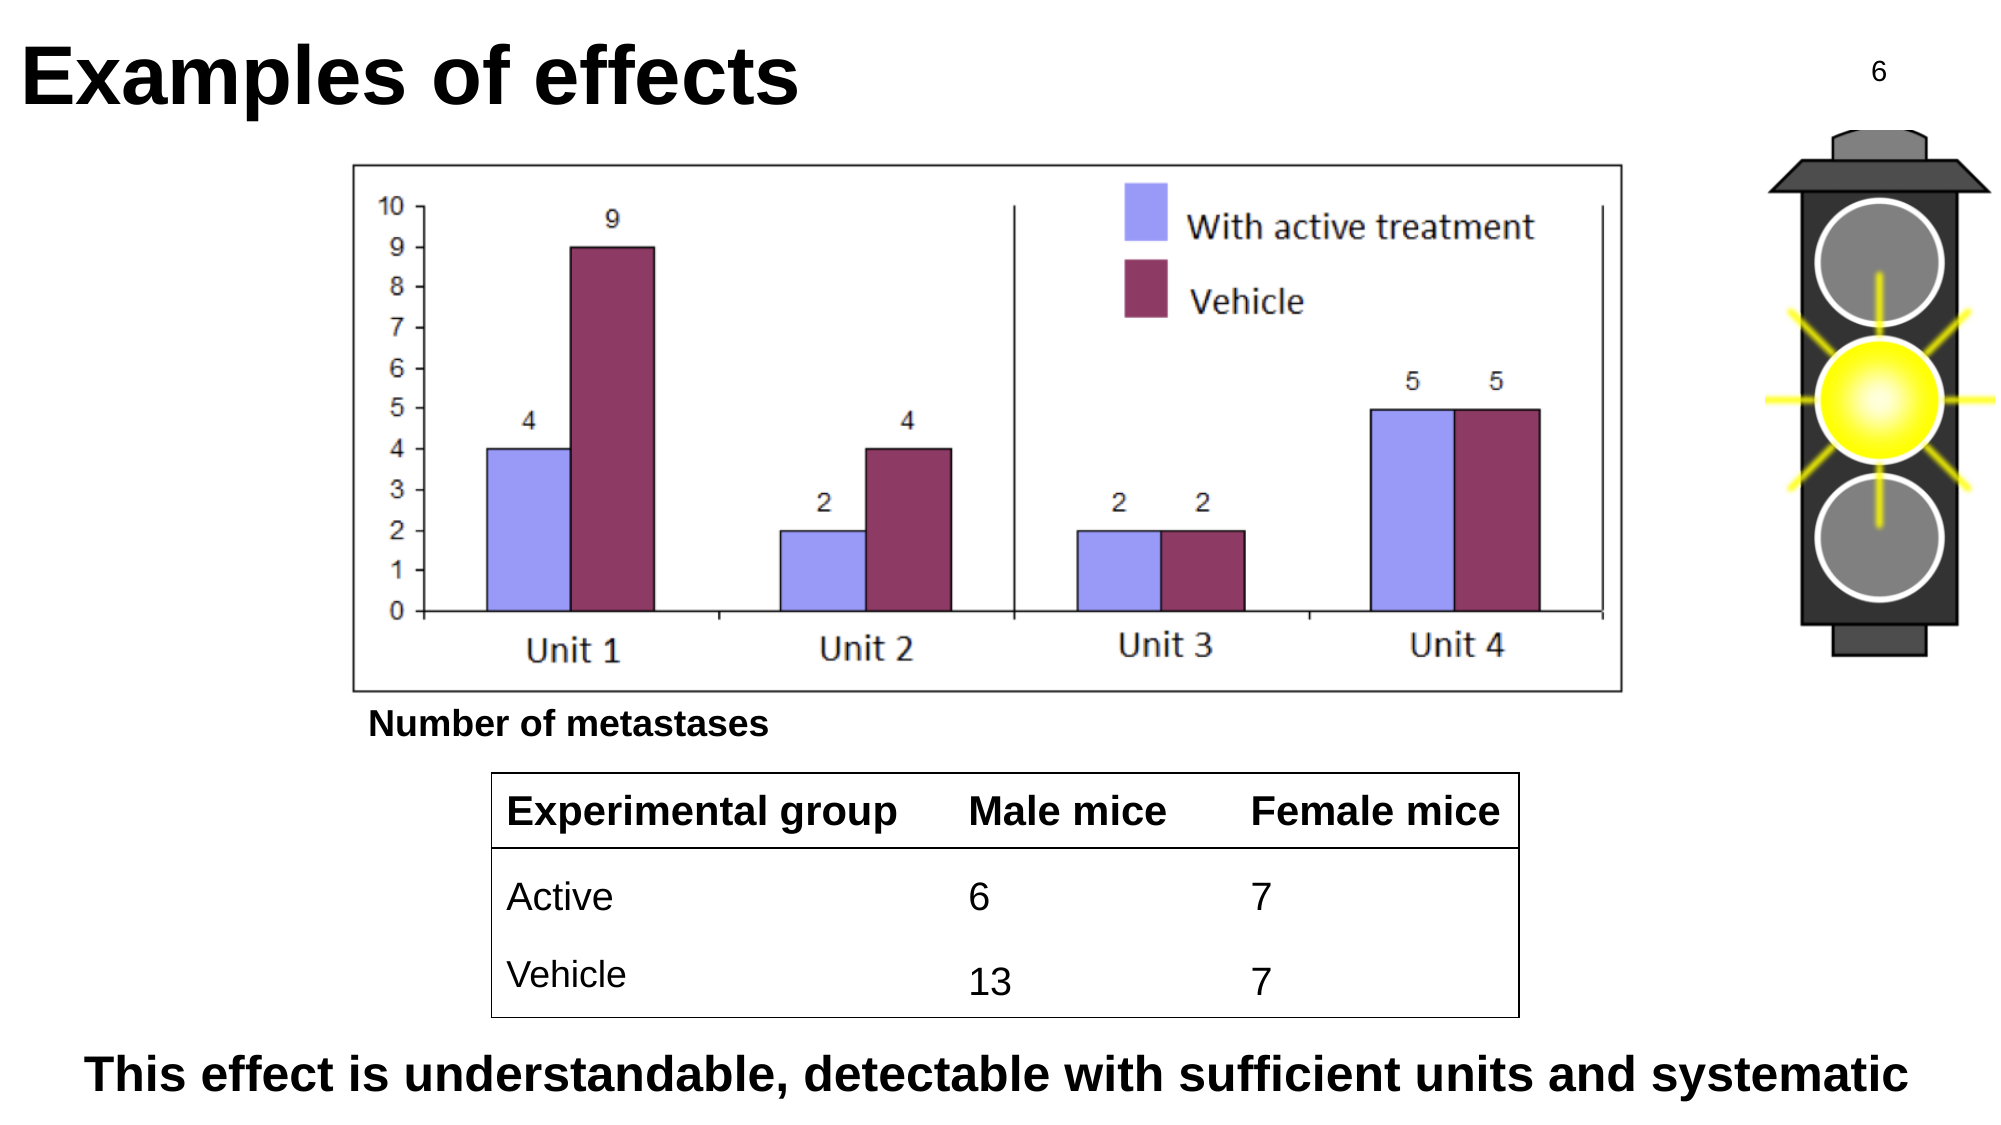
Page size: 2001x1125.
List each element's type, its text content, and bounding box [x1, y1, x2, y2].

text_box 6 [1856, 44, 1955, 105]
table_cell 6 [953, 849, 1236, 946]
table_cell 7 [1236, 849, 1518, 946]
table_header Male mice [953, 774, 1236, 847]
table_cell 7 [1236, 946, 1518, 1017]
table_header Experimental group [492, 774, 953, 847]
table_cell Active [492, 849, 953, 946]
picture [349, 159, 1630, 698]
title Examples of effects [5, 2, 2000, 131]
picture [1765, 130, 1995, 662]
table_cell 13 [953, 946, 1236, 1017]
table_header Female mice [1236, 774, 1518, 847]
text_box Number of metastases [353, 698, 787, 752]
table_cell Vehicle [492, 946, 953, 1017]
text_box This effect is understandable, detectable with sufficient units and systematic [15, 1033, 1980, 1109]
